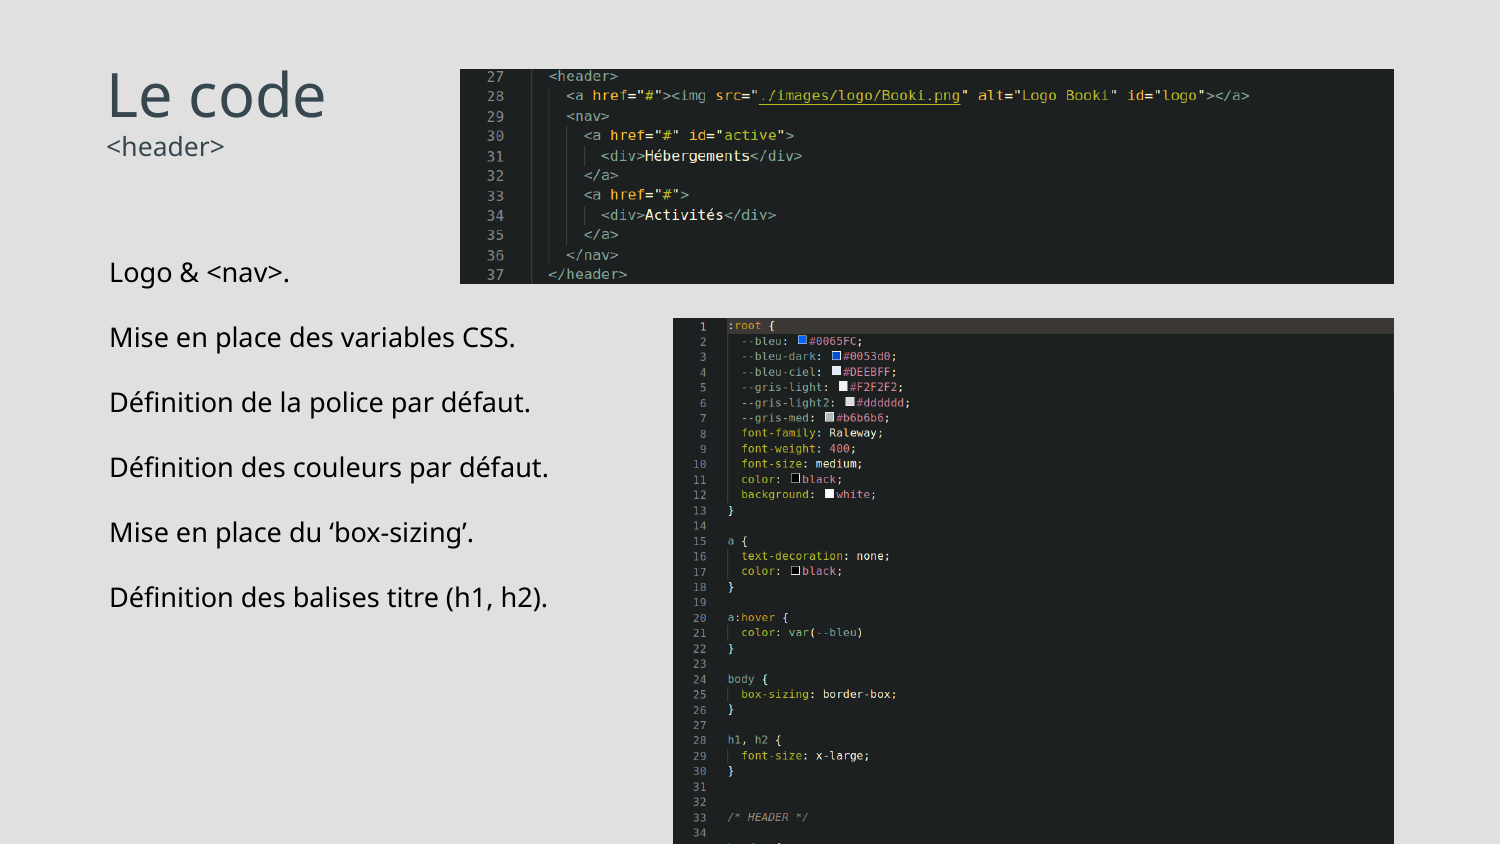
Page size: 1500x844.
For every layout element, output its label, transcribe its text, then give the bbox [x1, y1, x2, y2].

text_box Le code <header> [91, 41, 713, 177]
picture [672, 318, 1394, 844]
picture [460, 69, 1394, 284]
text_box Logo & <nav>. Mise en place des variables CSS. Définition de la police par défaut. Définition des couleurs par défaut. Mise en place du ‘box-sizing’. Définition des balises titre (h1, h2). [94, 248, 615, 778]
